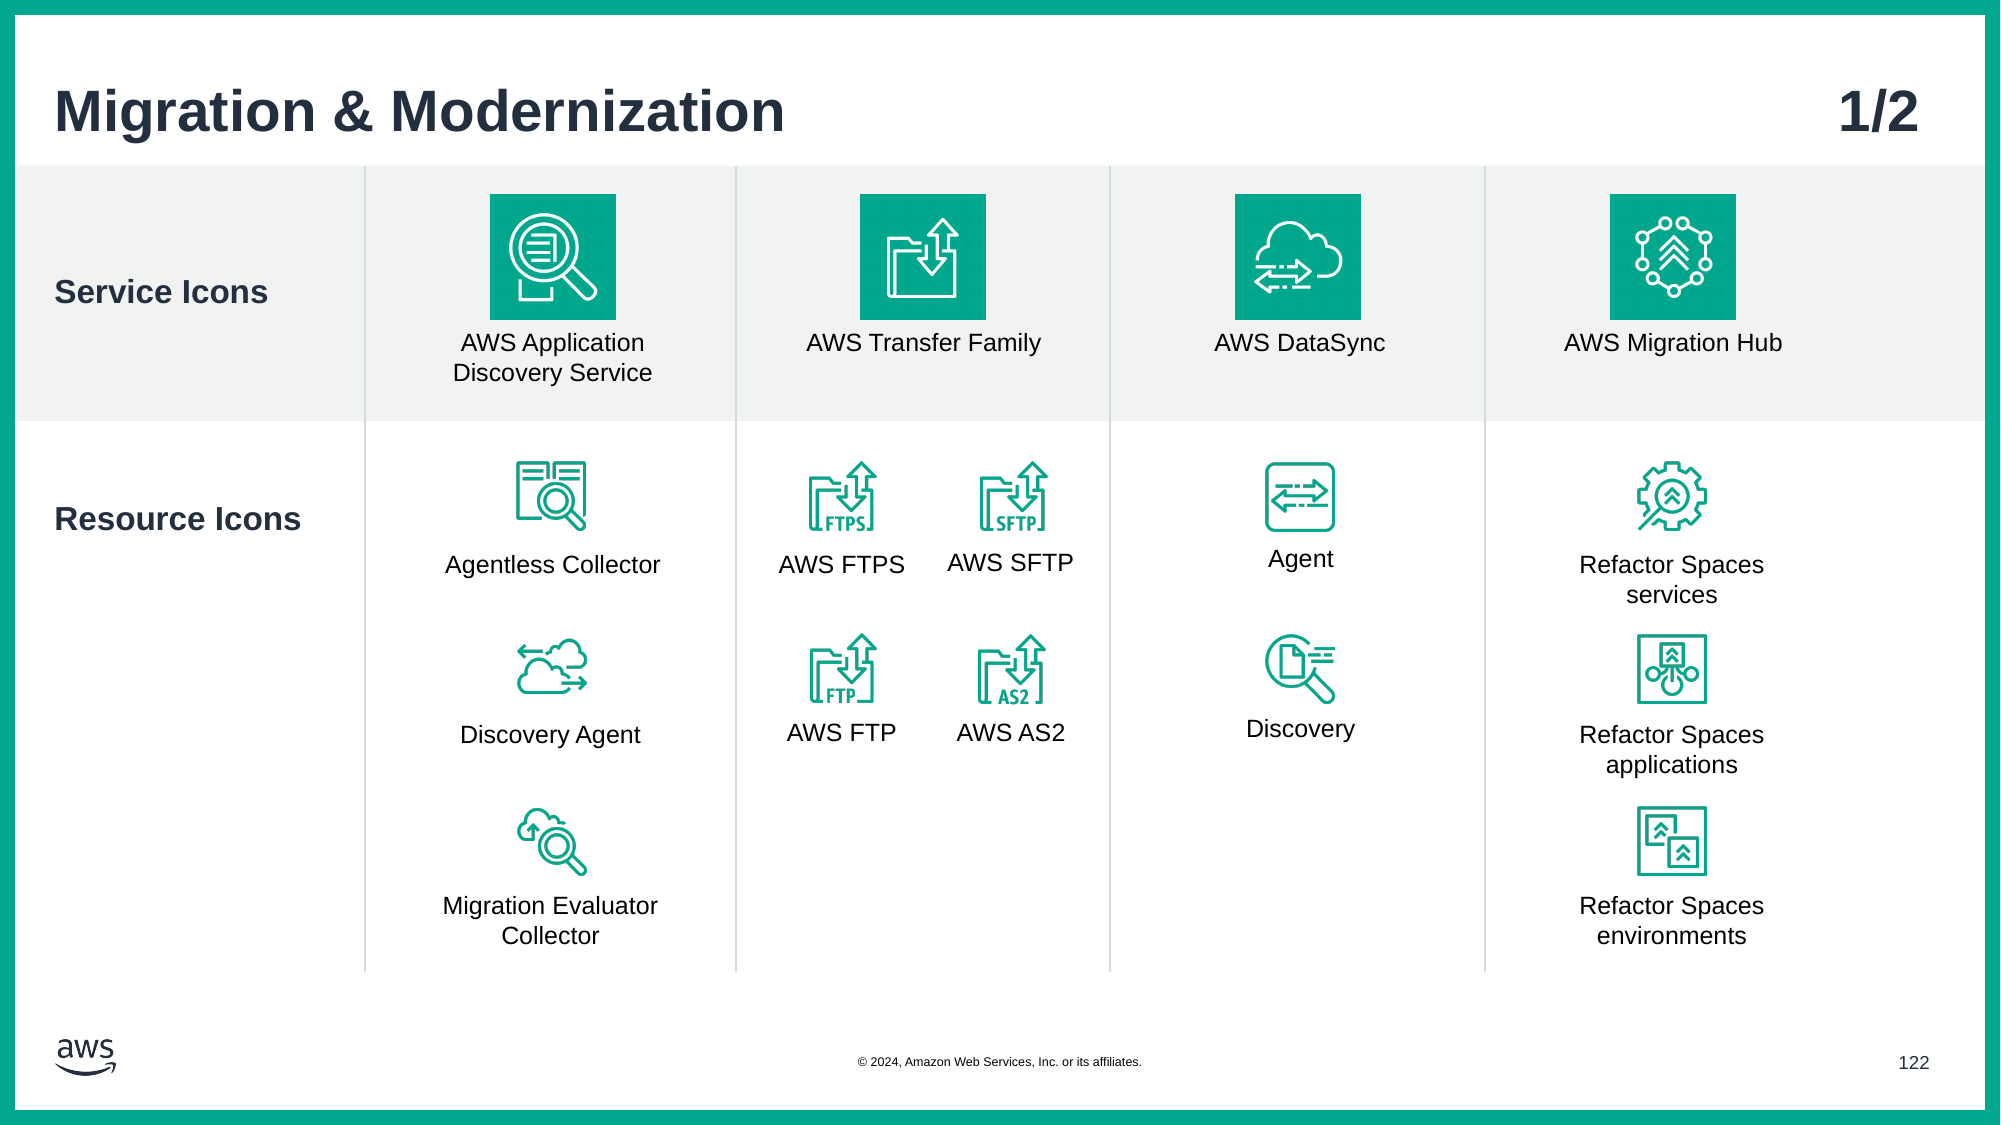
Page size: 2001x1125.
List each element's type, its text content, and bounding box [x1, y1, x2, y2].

text_box AWS FTPS [751, 541, 933, 586]
picture [1610, 194, 1736, 320]
text_box AWS AS2 [920, 709, 1102, 754]
text_box AWS Migration Hub [1493, 319, 1855, 364]
text_box AWS DataSync [1113, 319, 1484, 364]
title Migration & Modernization 1/2 [39, 59, 1958, 166]
text_box Agentless Collector [427, 541, 679, 586]
picture [973, 631, 1049, 707]
picture [514, 629, 590, 705]
text_box AWS SFTP [920, 539, 1101, 584]
picture [1634, 458, 1710, 534]
picture [1235, 194, 1361, 320]
text_box Migration Evaluator Collector [426, 881, 675, 957]
text_box AWS FTP [751, 709, 920, 754]
text_box Refactor Spaces services [1553, 541, 1791, 616]
picture [490, 194, 616, 320]
picture [804, 630, 880, 706]
text_box Refactor Spaces applications [1553, 710, 1791, 786]
picture [1634, 631, 1710, 707]
picture [1262, 631, 1338, 707]
picture [804, 458, 880, 534]
text_box AWS Application Discovery Service [369, 319, 735, 394]
text_box Discovery [1205, 705, 1397, 751]
picture [513, 458, 589, 534]
footer © 2024, Amazon Web Services, Inc. or its affiliates. [662, 1031, 1338, 1092]
picture [514, 803, 590, 879]
text_box Agent [1205, 534, 1397, 580]
text_box Refactor Spaces environments [1553, 881, 1791, 957]
text_box Discovery Agent [432, 710, 670, 756]
picture [860, 194, 986, 320]
text_box AWS Transfer Family [736, 319, 1109, 364]
picture [1262, 459, 1338, 535]
picture [55, 1039, 116, 1076]
slide_number 122 [1494, 1031, 1945, 1092]
picture [975, 458, 1051, 534]
picture [1634, 803, 1710, 879]
